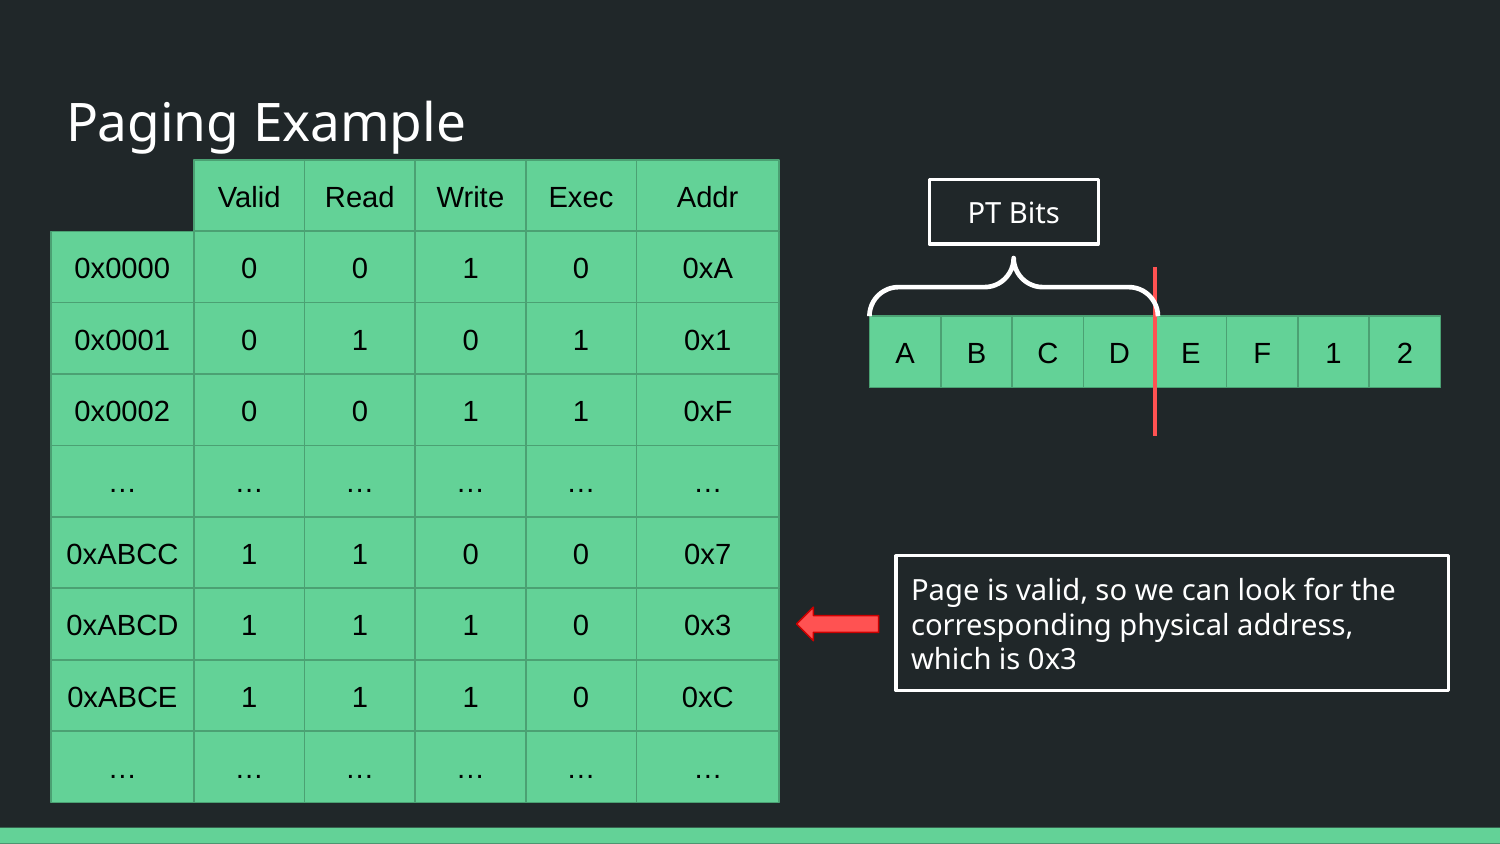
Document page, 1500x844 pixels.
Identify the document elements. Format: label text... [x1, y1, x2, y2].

text_box 1 [415, 588, 525, 659]
text_box 0x1 [636, 302, 780, 374]
text_box 0xABCE [51, 659, 193, 731]
text_box … [304, 732, 415, 803]
text_box 1 [415, 231, 525, 302]
text_box 1 [193, 659, 304, 732]
text_box 1 [304, 302, 415, 374]
text_box 0 [525, 588, 636, 659]
title Paging Example [51, 72, 1449, 167]
text_box 0 [193, 231, 304, 302]
text_box 1 [525, 374, 636, 445]
text_box A [869, 317, 940, 388]
text_box 0x0000 [51, 231, 193, 302]
text_box F [1226, 316, 1297, 388]
text_box 0 [525, 516, 636, 588]
text_box … [415, 732, 525, 803]
text_box C [1012, 317, 1083, 388]
text_box Read [304, 159, 415, 231]
text_box … [51, 445, 193, 516]
text_box 0x7 [636, 516, 780, 588]
text_box Valid [193, 159, 304, 231]
text_box B [940, 317, 1012, 388]
text_box … [525, 445, 636, 516]
text_box 0 [304, 374, 415, 445]
text_box 1 [304, 659, 415, 732]
text_box 1 [1297, 316, 1369, 388]
text_box 0 [193, 302, 304, 374]
text_box 0xF [636, 374, 780, 445]
text_box 0xABCD [51, 588, 193, 659]
text_box 0 [525, 659, 636, 732]
text_box 0x0001 [51, 302, 193, 374]
text_box … [193, 445, 304, 516]
text_box 1 [304, 588, 415, 659]
text_box 0xA [636, 231, 780, 302]
text_box 0 [415, 516, 525, 588]
text_box 0 [525, 231, 636, 302]
text_box 0 [193, 374, 304, 445]
text_box PT Bits [929, 179, 1099, 245]
text_box … [636, 732, 780, 803]
text_box 1 [304, 516, 415, 588]
text_box 0 [304, 231, 415, 302]
text_box 0xC [636, 659, 780, 732]
text_box 1 [415, 659, 525, 732]
text_box … [193, 732, 304, 803]
text_box [796, 607, 879, 641]
text_box Exec [525, 159, 636, 231]
text_box D [1083, 317, 1150, 388]
text_box … [415, 445, 525, 516]
text_box 1 [415, 374, 525, 445]
text_box 0x3 [636, 588, 780, 659]
text_box 1 [193, 588, 304, 659]
text_box … [525, 732, 636, 803]
text_box 0 [415, 302, 525, 374]
text_box … [636, 445, 780, 516]
text_box E [1160, 316, 1226, 388]
text_box Addr [636, 159, 780, 231]
text_box 0x0002 [51, 374, 193, 445]
text_box 1 [193, 516, 304, 588]
text_box … [51, 731, 193, 803]
text_box Write [415, 159, 525, 231]
text_box 2 [1369, 316, 1441, 388]
text_box Page is valid, so we can look for the corresponding physical address, which is 0x3 [896, 555, 1449, 691]
text_box 0xABCC [51, 516, 193, 588]
text_box 1 [525, 302, 636, 374]
text_box [869, 258, 1150, 317]
text_box … [304, 445, 415, 516]
